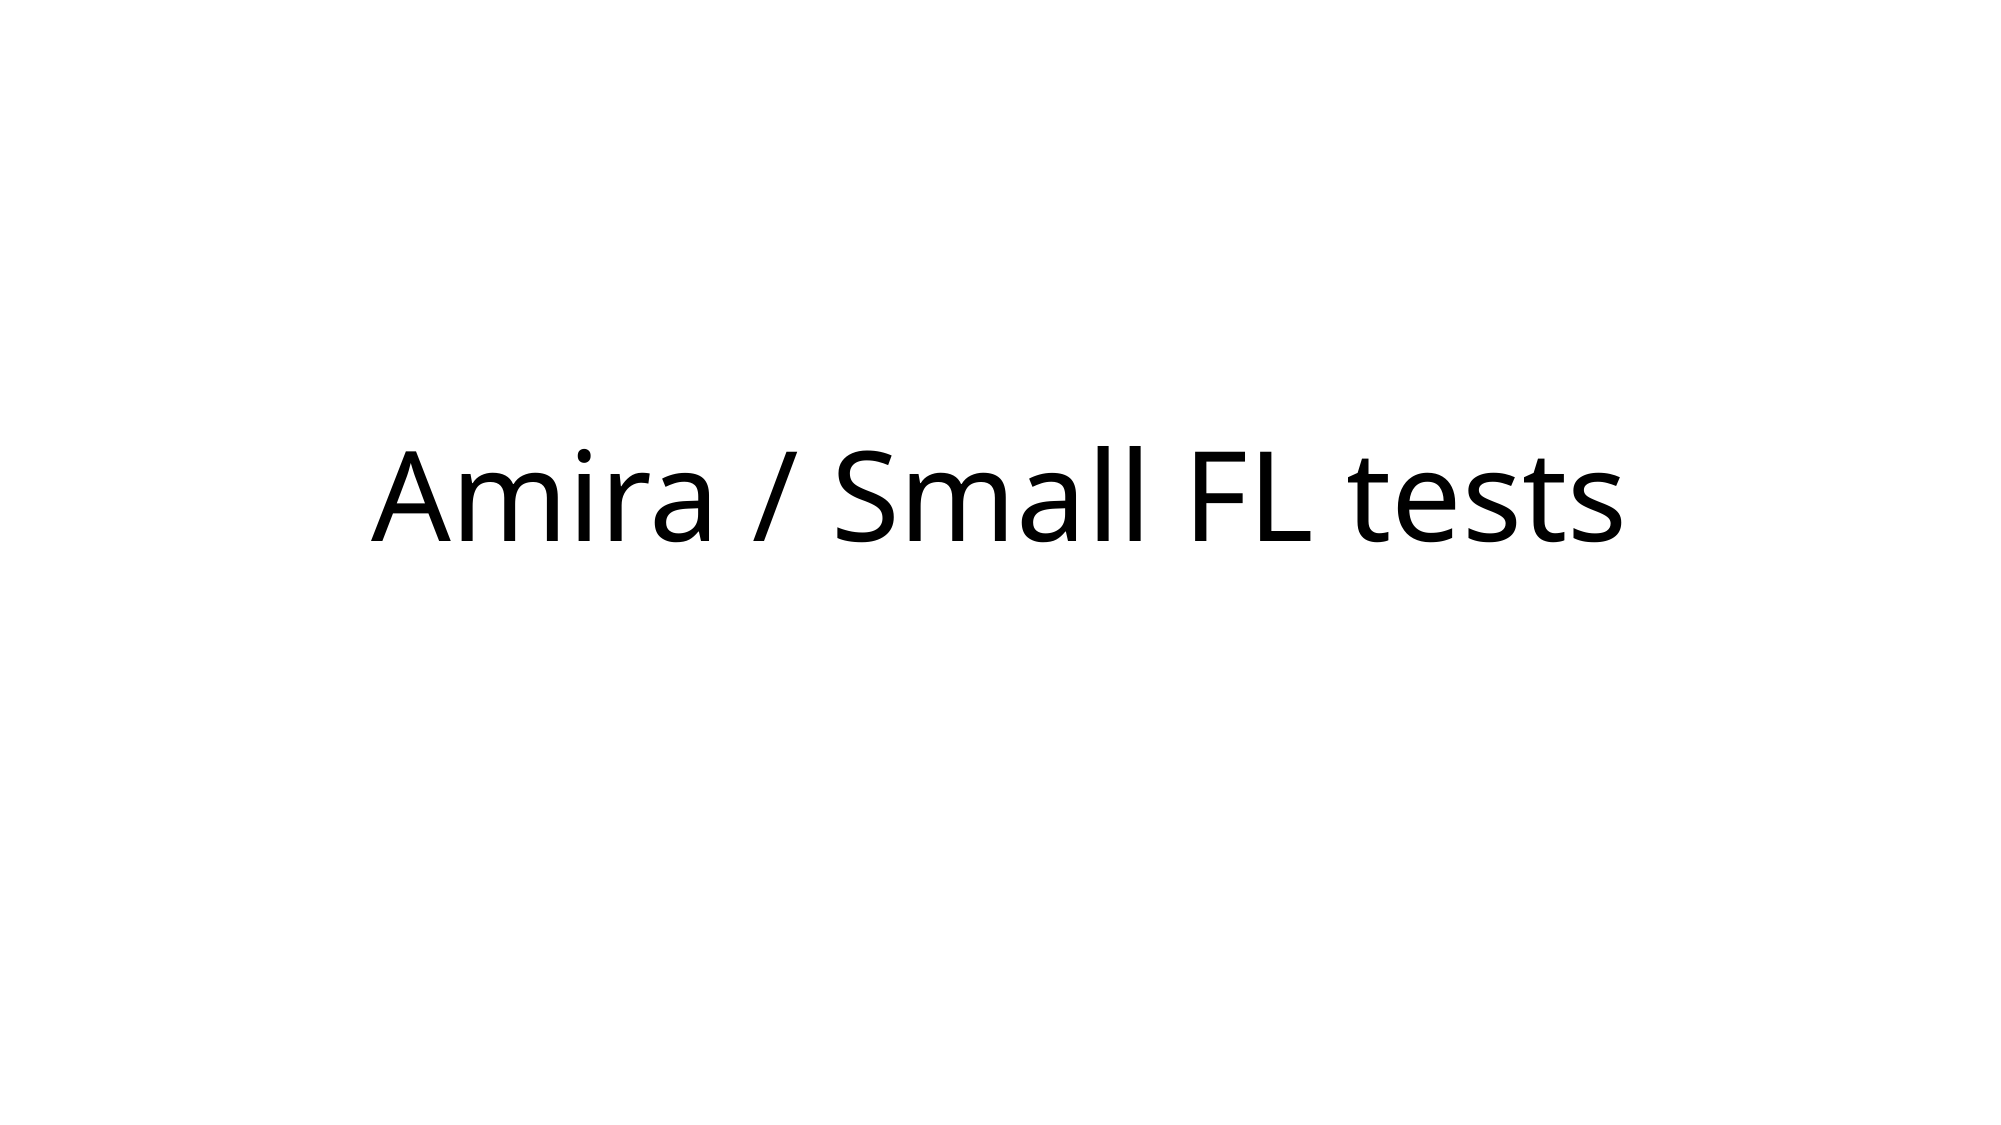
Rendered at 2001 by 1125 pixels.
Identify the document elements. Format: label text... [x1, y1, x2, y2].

title Amira / Small FL tests [249, 184, 1750, 576]
